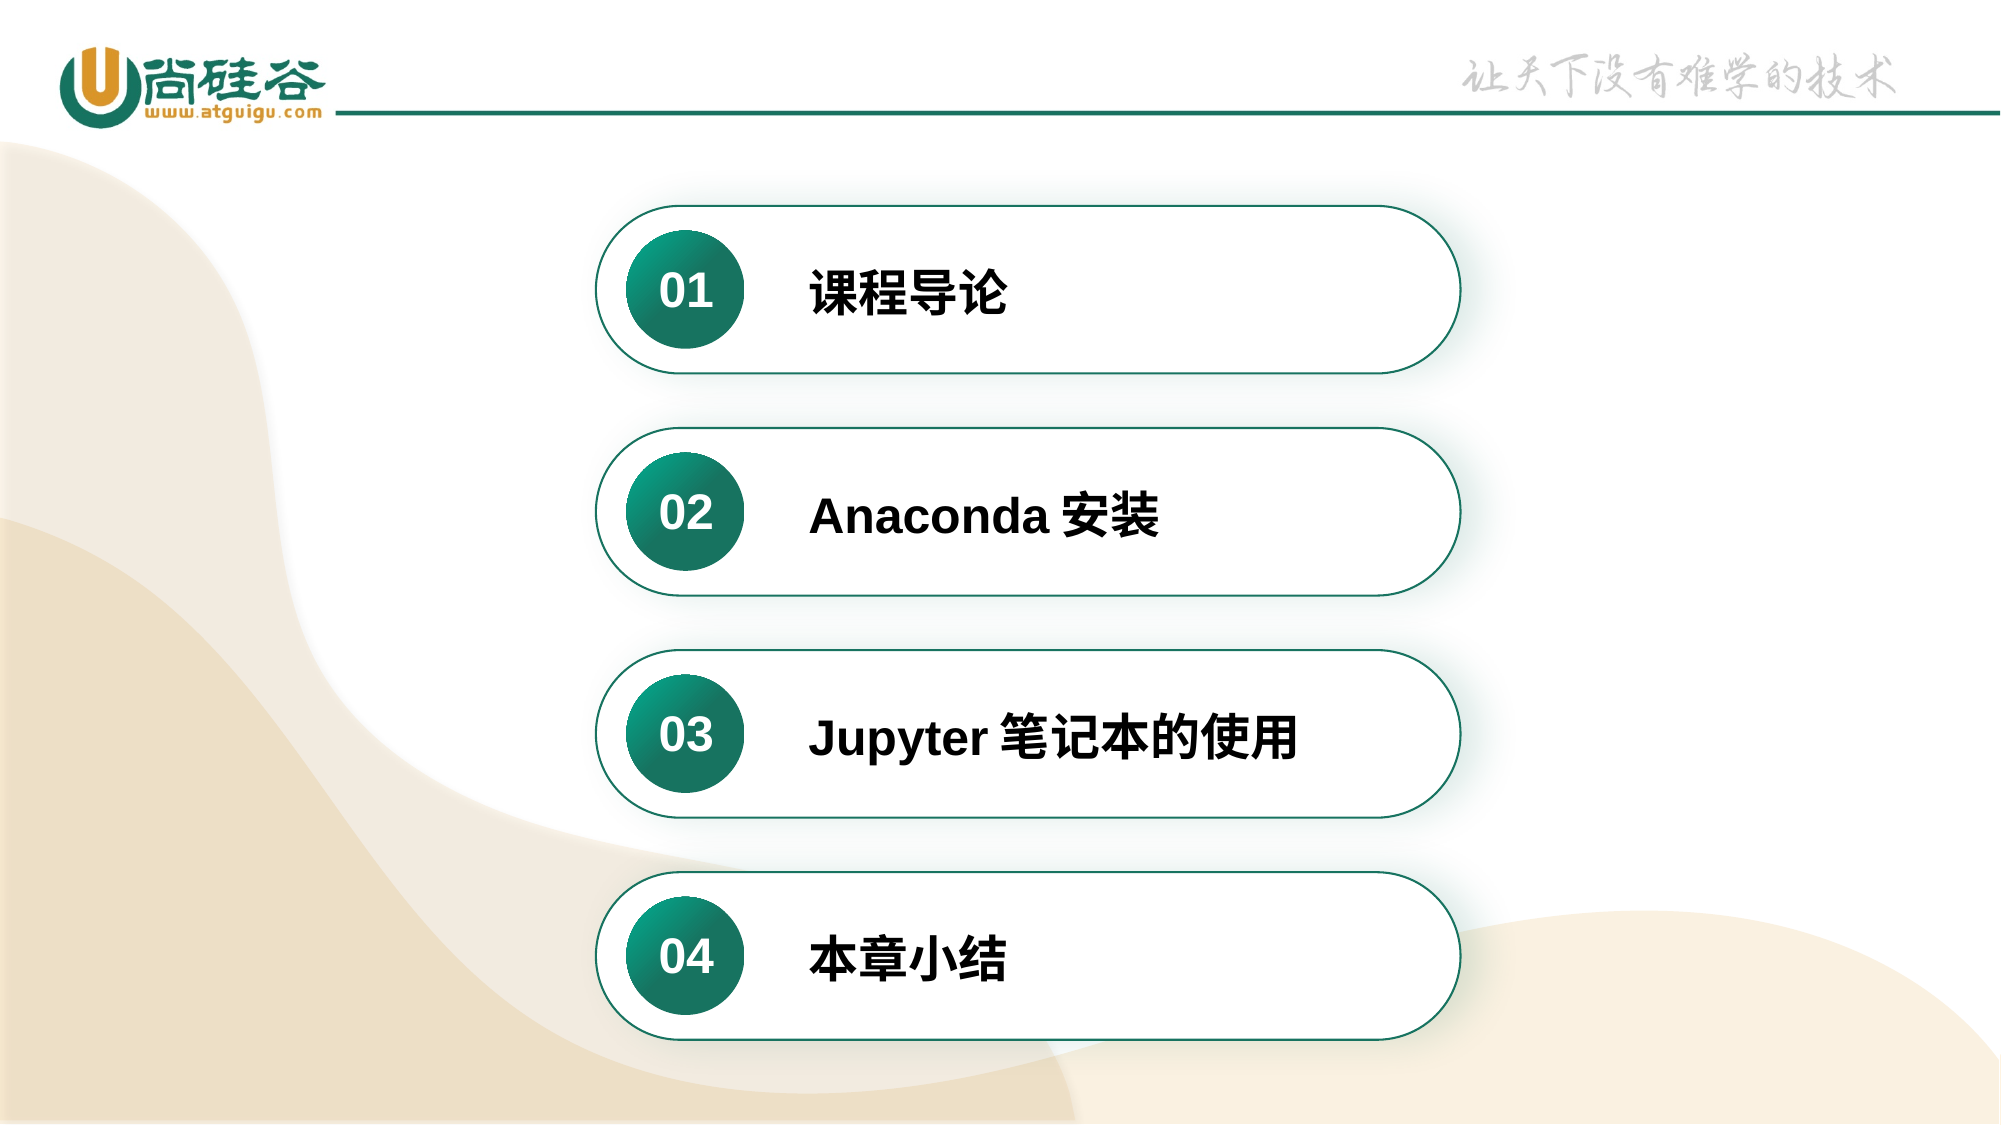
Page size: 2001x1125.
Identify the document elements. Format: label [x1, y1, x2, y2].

text_box [595, 650, 1461, 818]
text_box [595, 872, 1461, 1040]
text_box [595, 205, 1461, 374]
text_box [595, 427, 1461, 596]
picture [0, 0, 2001, 1125]
